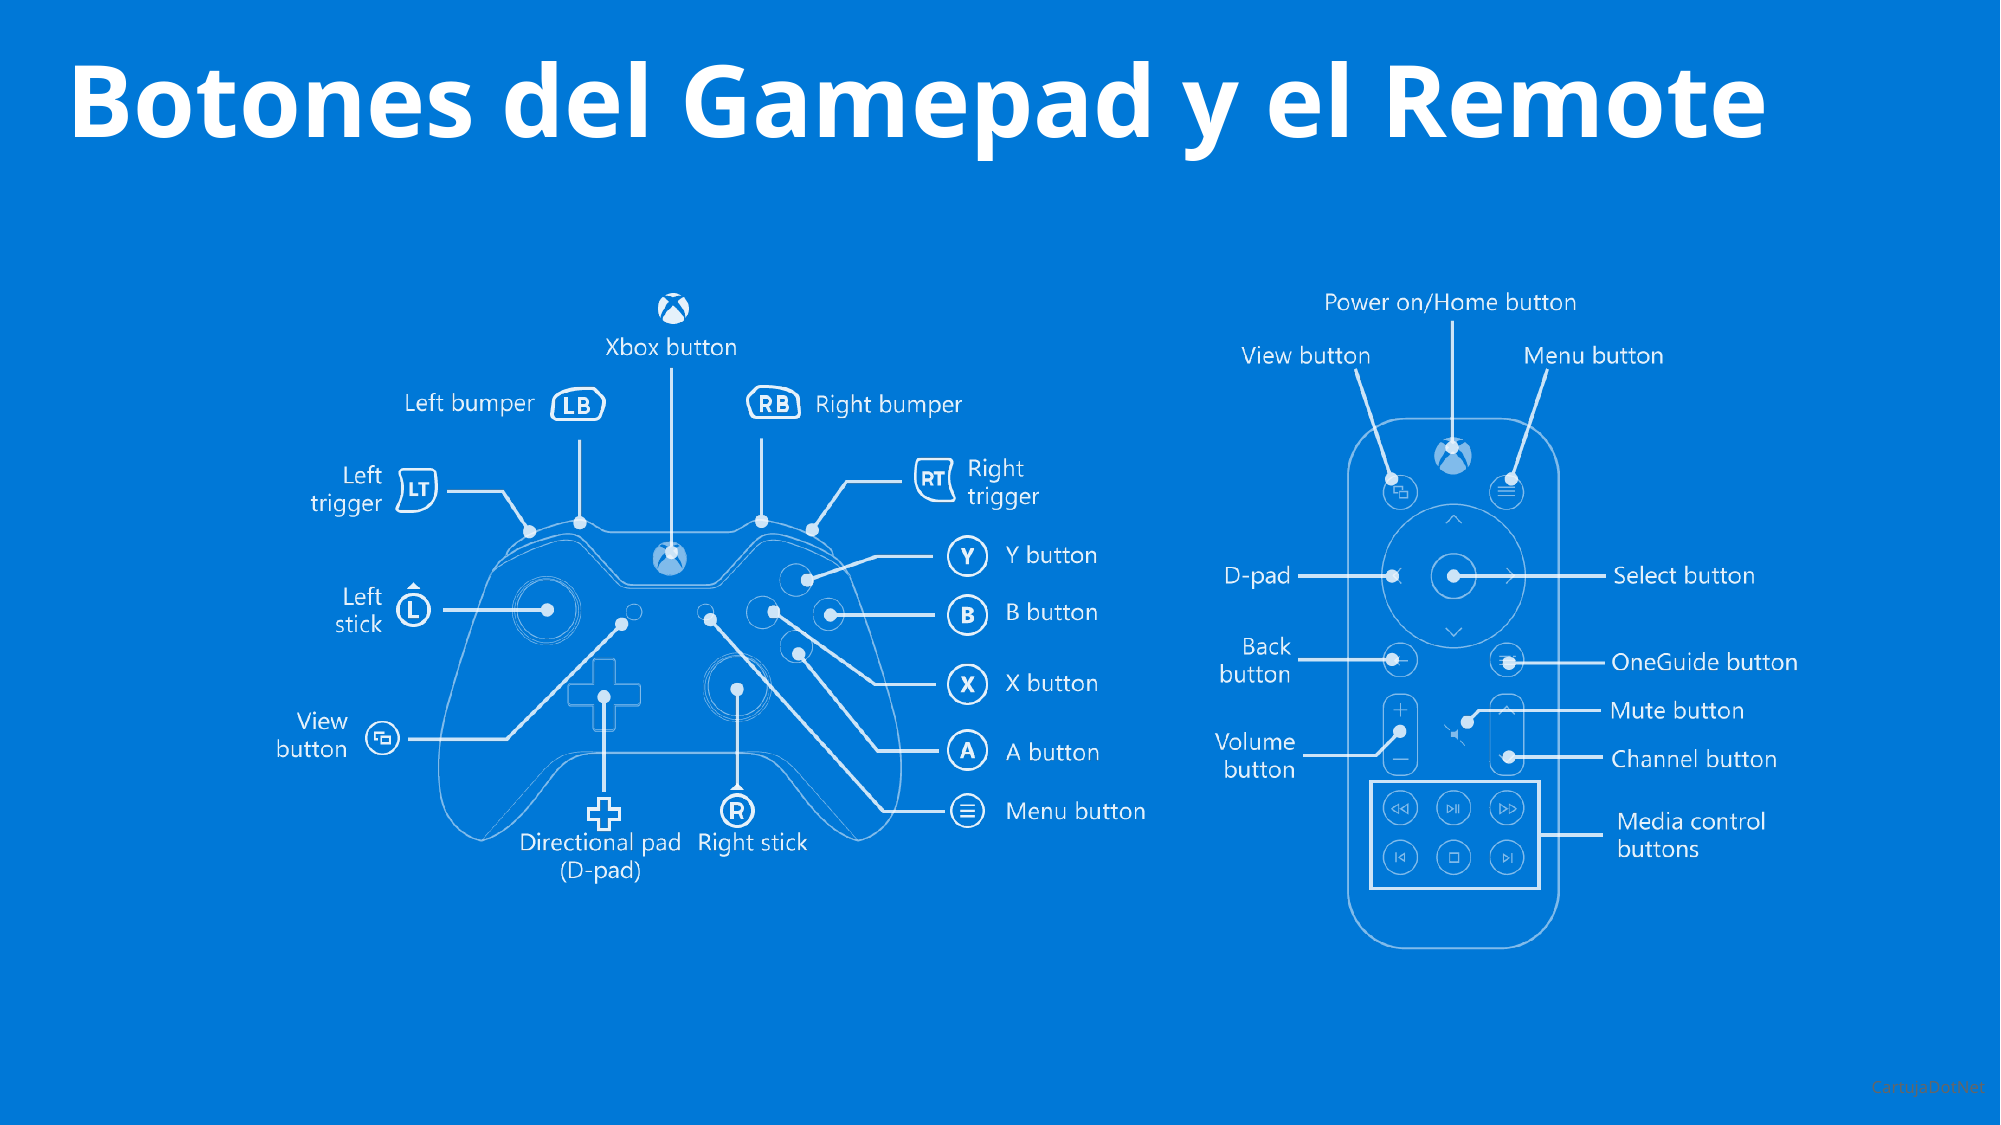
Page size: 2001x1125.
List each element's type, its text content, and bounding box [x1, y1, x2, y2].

picture [169, 161, 1831, 1097]
title Botones del Gamepad y el Remote [44, 33, 1956, 195]
